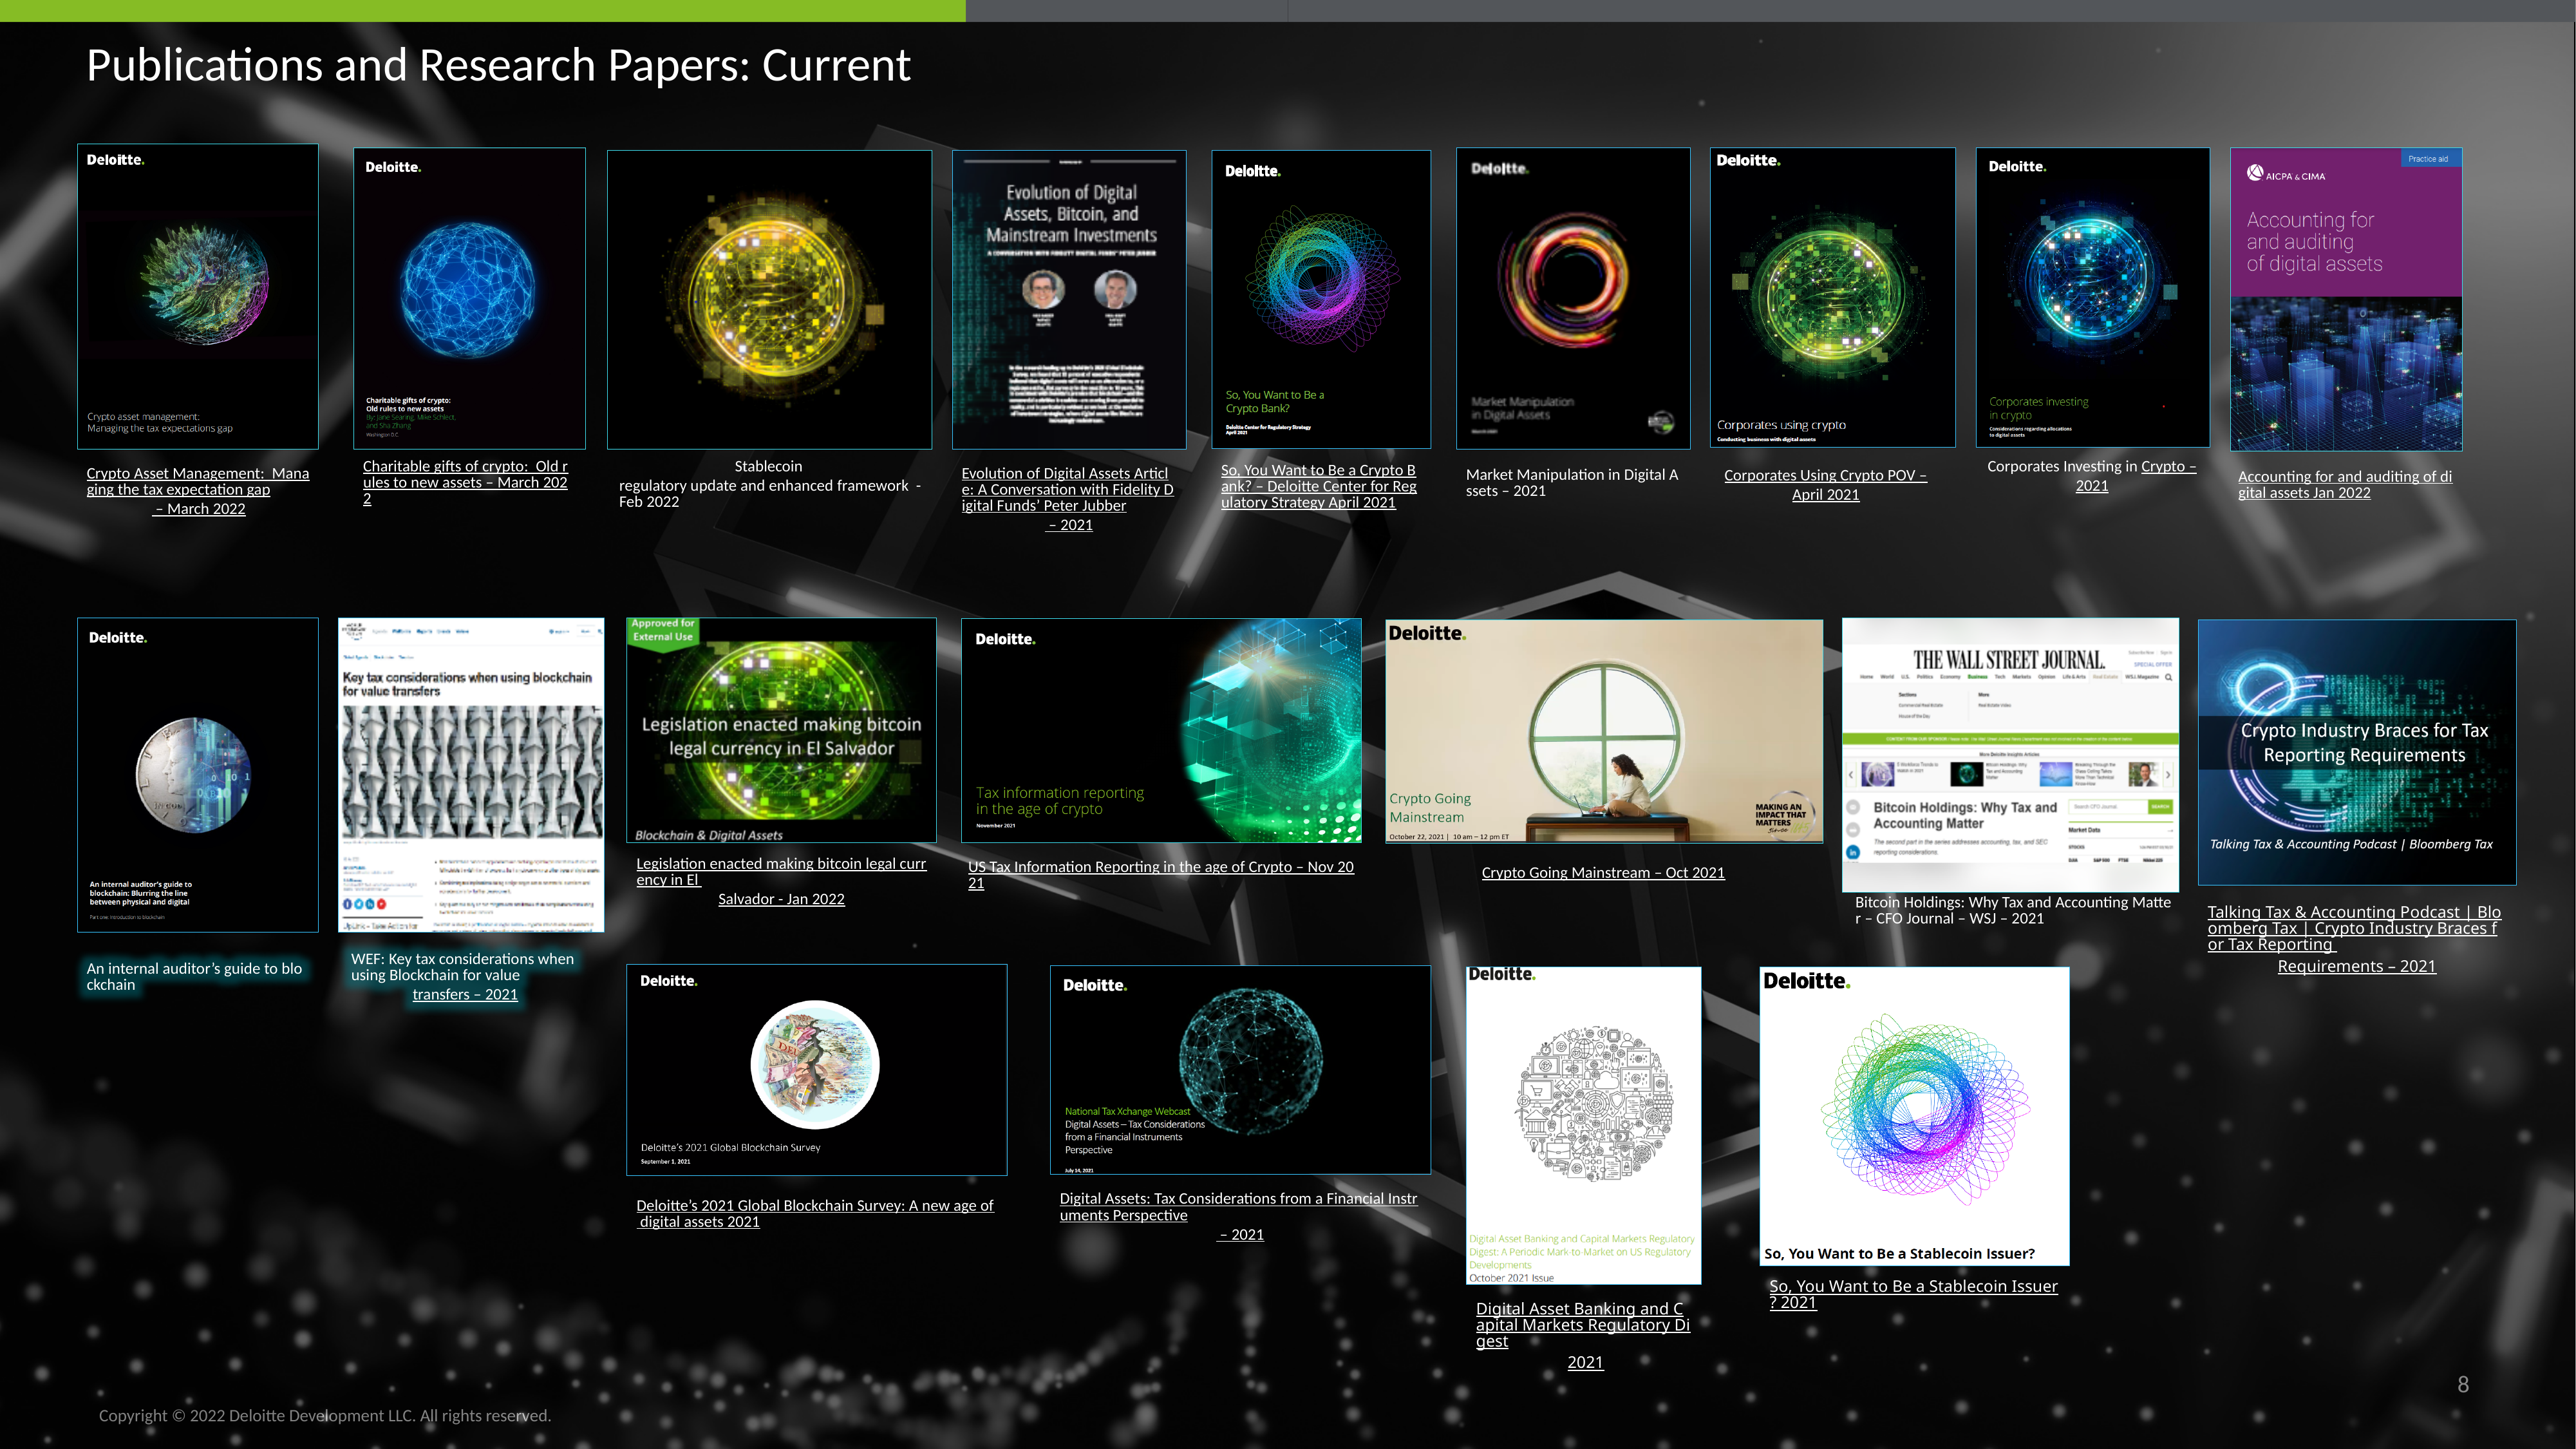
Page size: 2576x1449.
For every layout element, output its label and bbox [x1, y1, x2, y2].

text_box [0, 0, 2576, 23]
picture [0, 23, 2575, 1449]
